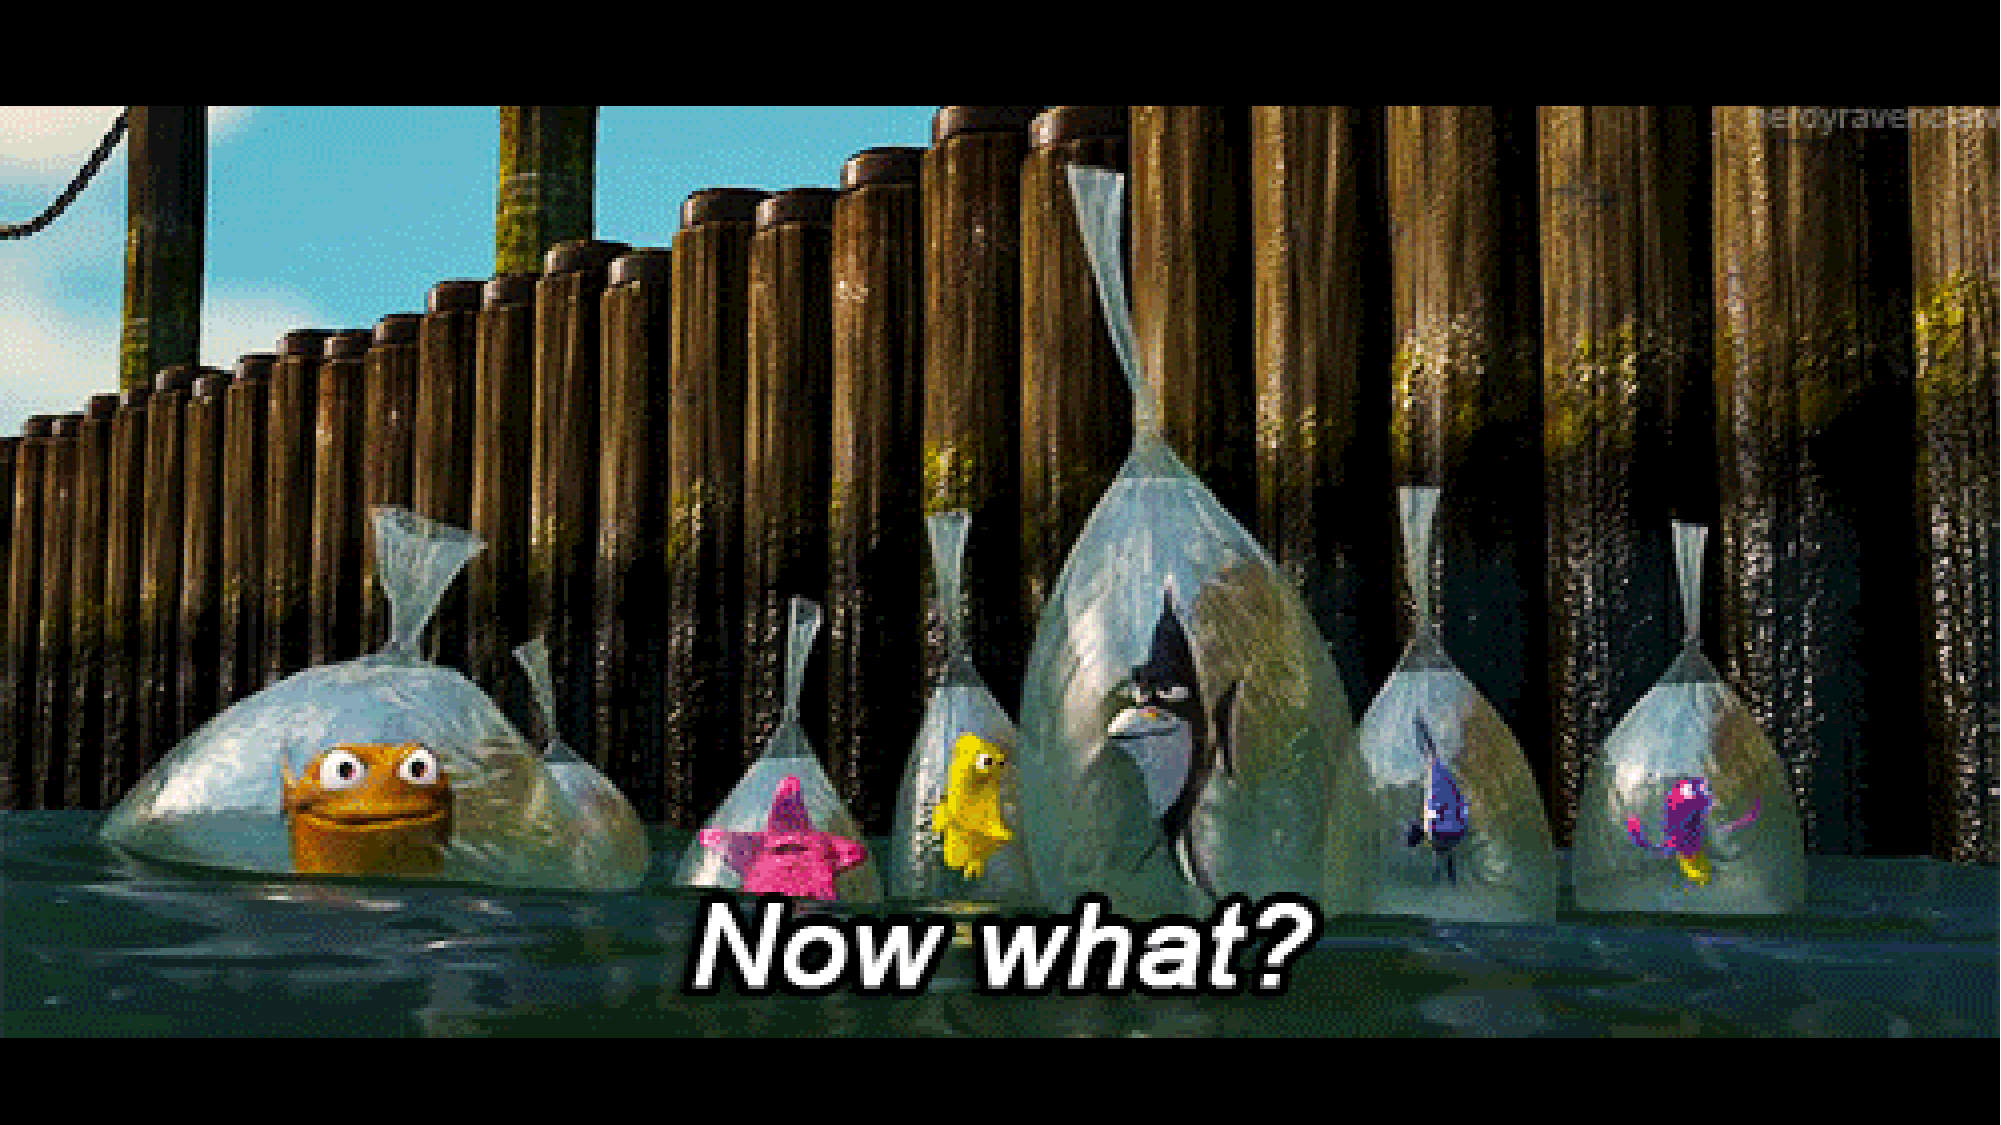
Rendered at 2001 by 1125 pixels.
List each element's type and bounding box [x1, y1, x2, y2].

picture [0, 106, 2000, 1038]
